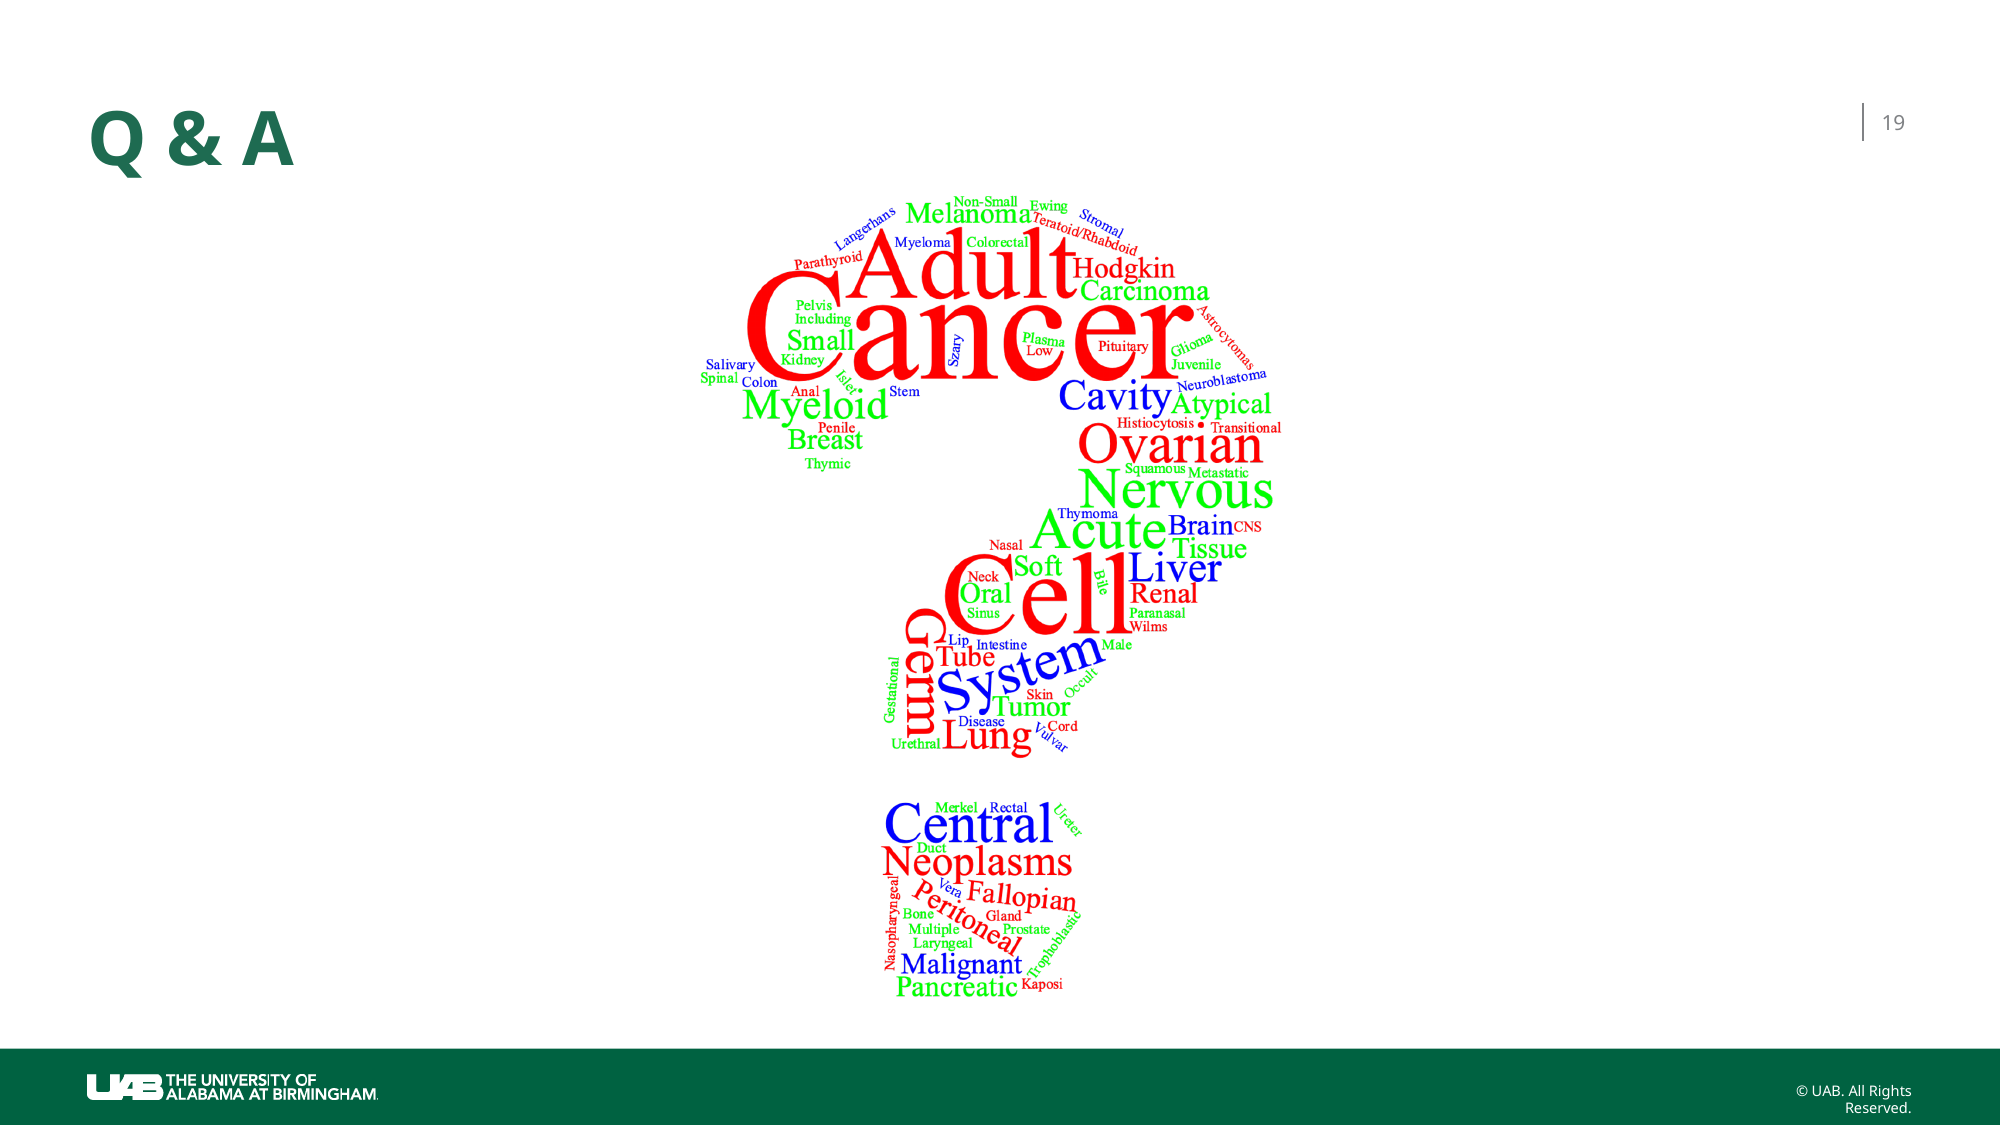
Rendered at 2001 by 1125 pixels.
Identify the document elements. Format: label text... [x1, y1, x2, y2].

title Q & A [87, 78, 1833, 205]
picture [87, 1074, 378, 1100]
slide_number 19 [1881, 93, 1932, 154]
picture [381, 153, 1539, 1021]
